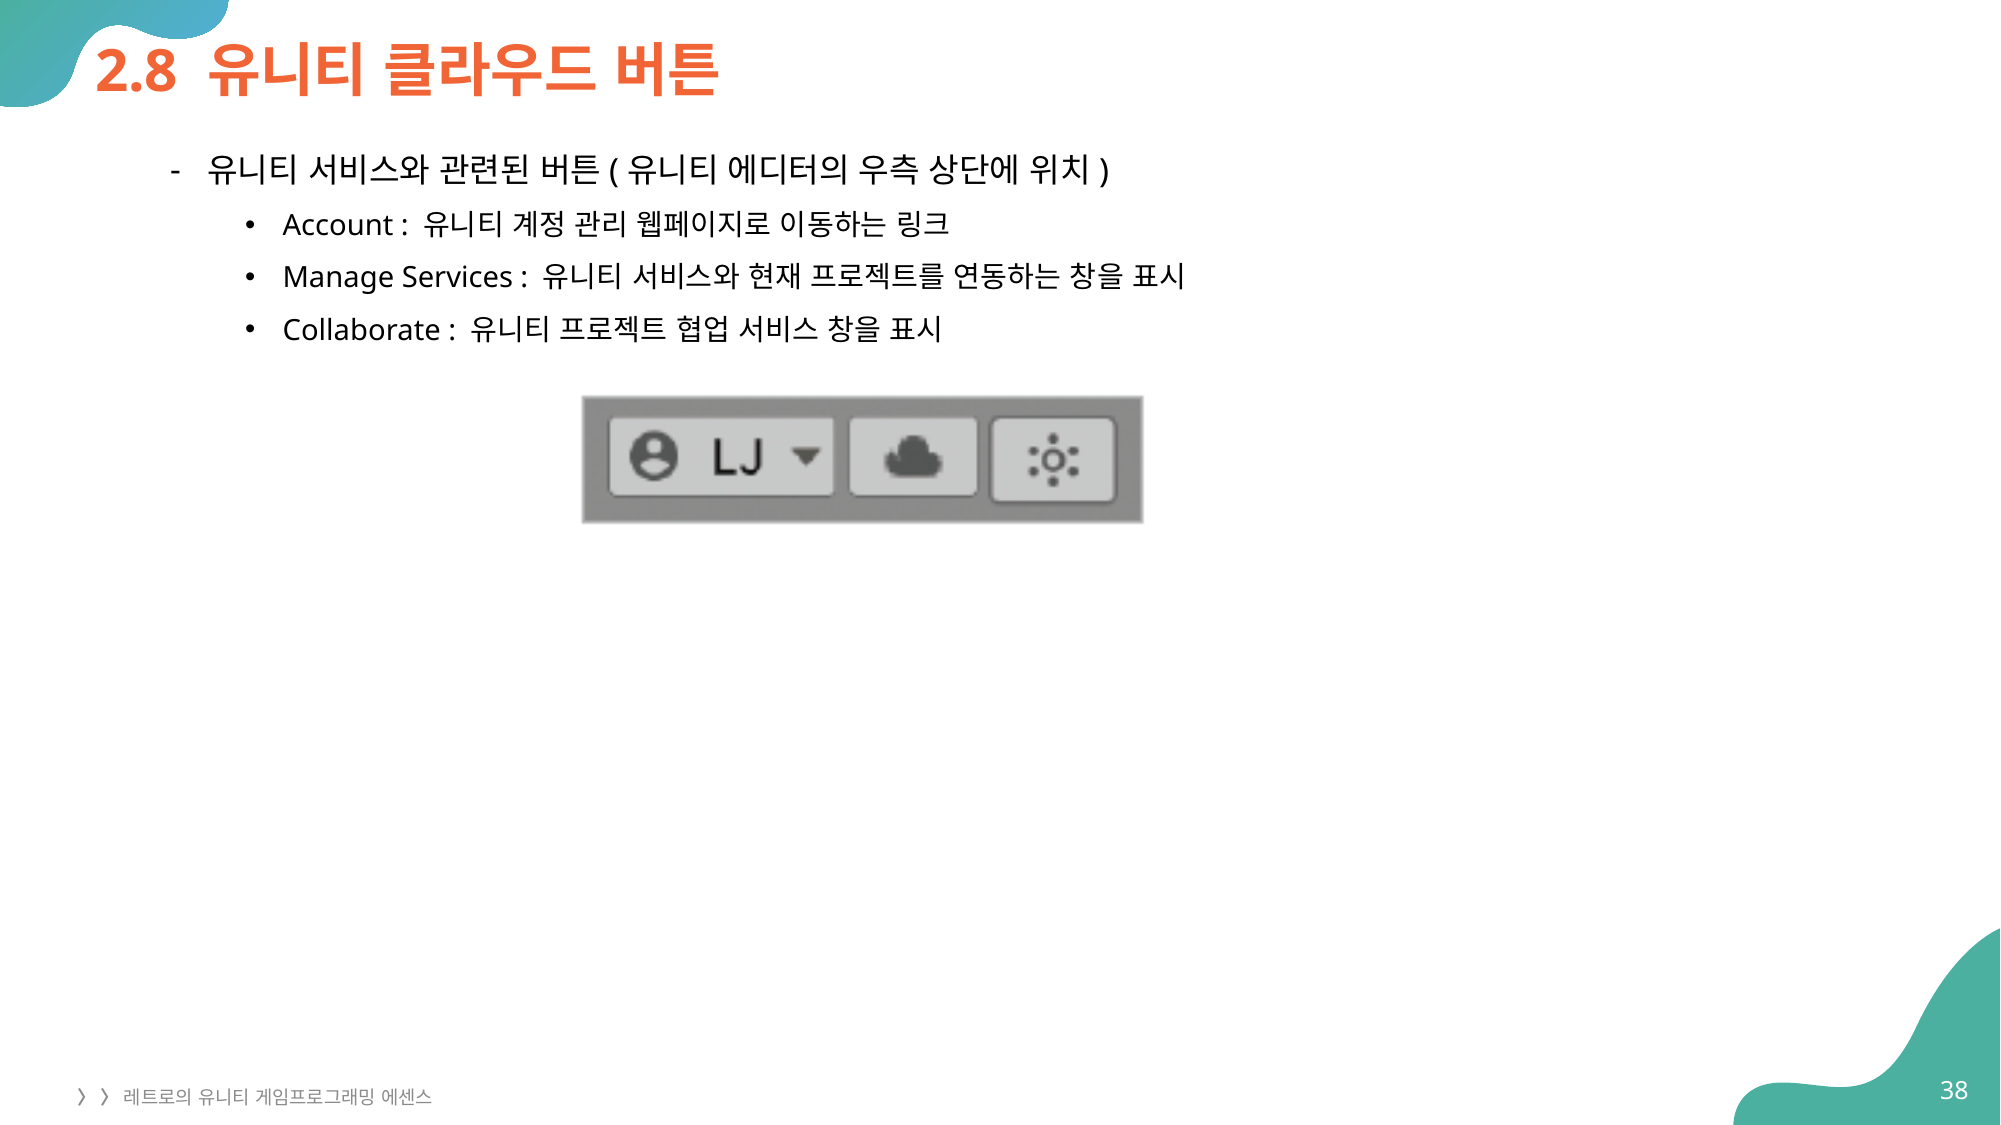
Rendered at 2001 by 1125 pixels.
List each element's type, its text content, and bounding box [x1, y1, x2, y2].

picture [577, 391, 1150, 533]
footer 〉 〉 레트로의 유니티 게임프로그래밍 에센스 [63, 1085, 738, 1109]
slide_number 38 [1917, 1061, 1984, 1122]
title 2.8 유니티 클라우드 버튼 [79, 17, 1931, 128]
list 유니티 서비스와 관련된 버튼(유니티 에디터의 우측 상단에 위치) Account : 유니티 계정 관리 웹페이지로 이동하는 링크 Manage Services : 유니티 서비스와 현재 프로젝트를 연동하는 창을 표시 Collaborate : 유니티 프로젝트 협업 서비스 창을 표시 [79, 133, 1931, 493]
